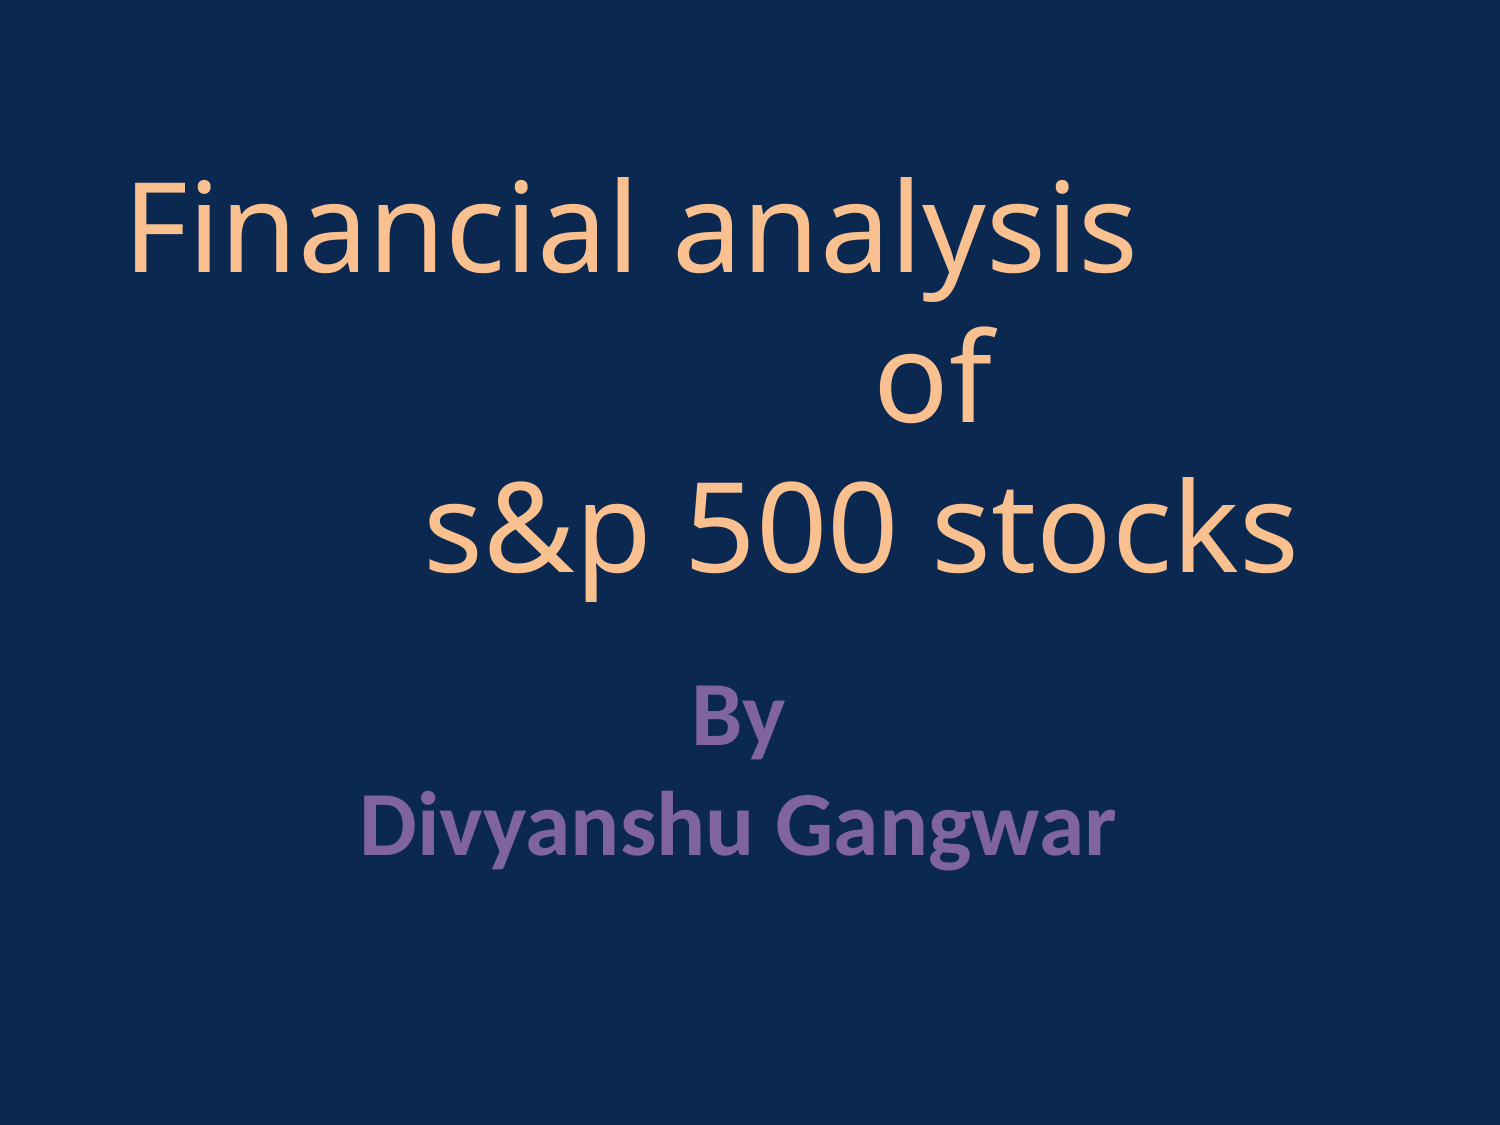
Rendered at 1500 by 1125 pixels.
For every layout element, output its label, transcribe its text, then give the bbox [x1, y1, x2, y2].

text_box By Divyanshu Gangwar [344, 646, 1133, 882]
text_box Financial analysis of s&p 500 stocks [108, 140, 1391, 606]
